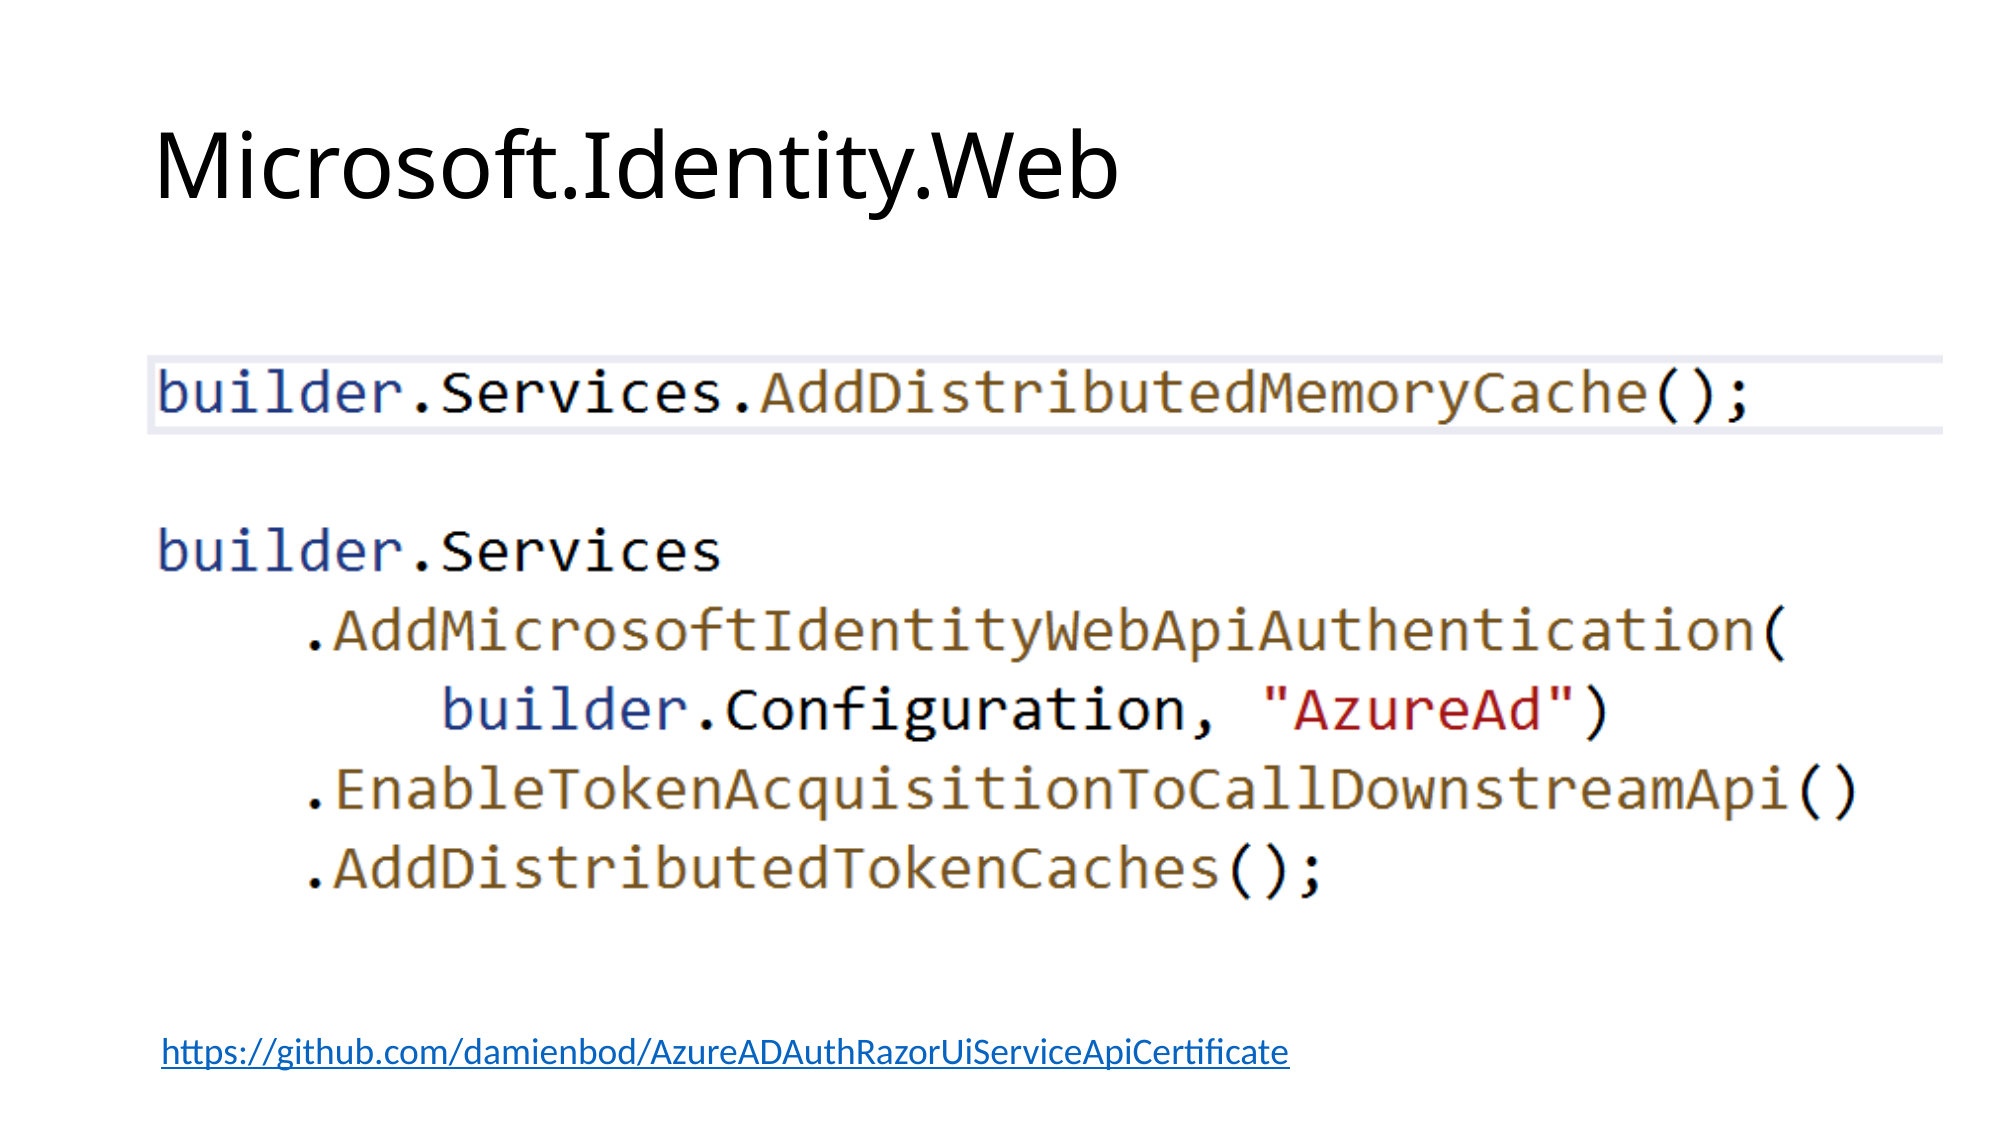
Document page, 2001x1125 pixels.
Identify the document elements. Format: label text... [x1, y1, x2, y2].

title Microsoft.Identity.Web [137, 59, 1863, 278]
picture [126, 314, 1943, 956]
text_box https://github.com/damienbod/AzureADAuthRazorUiServiceApiCertificate [146, 1019, 1884, 1079]
